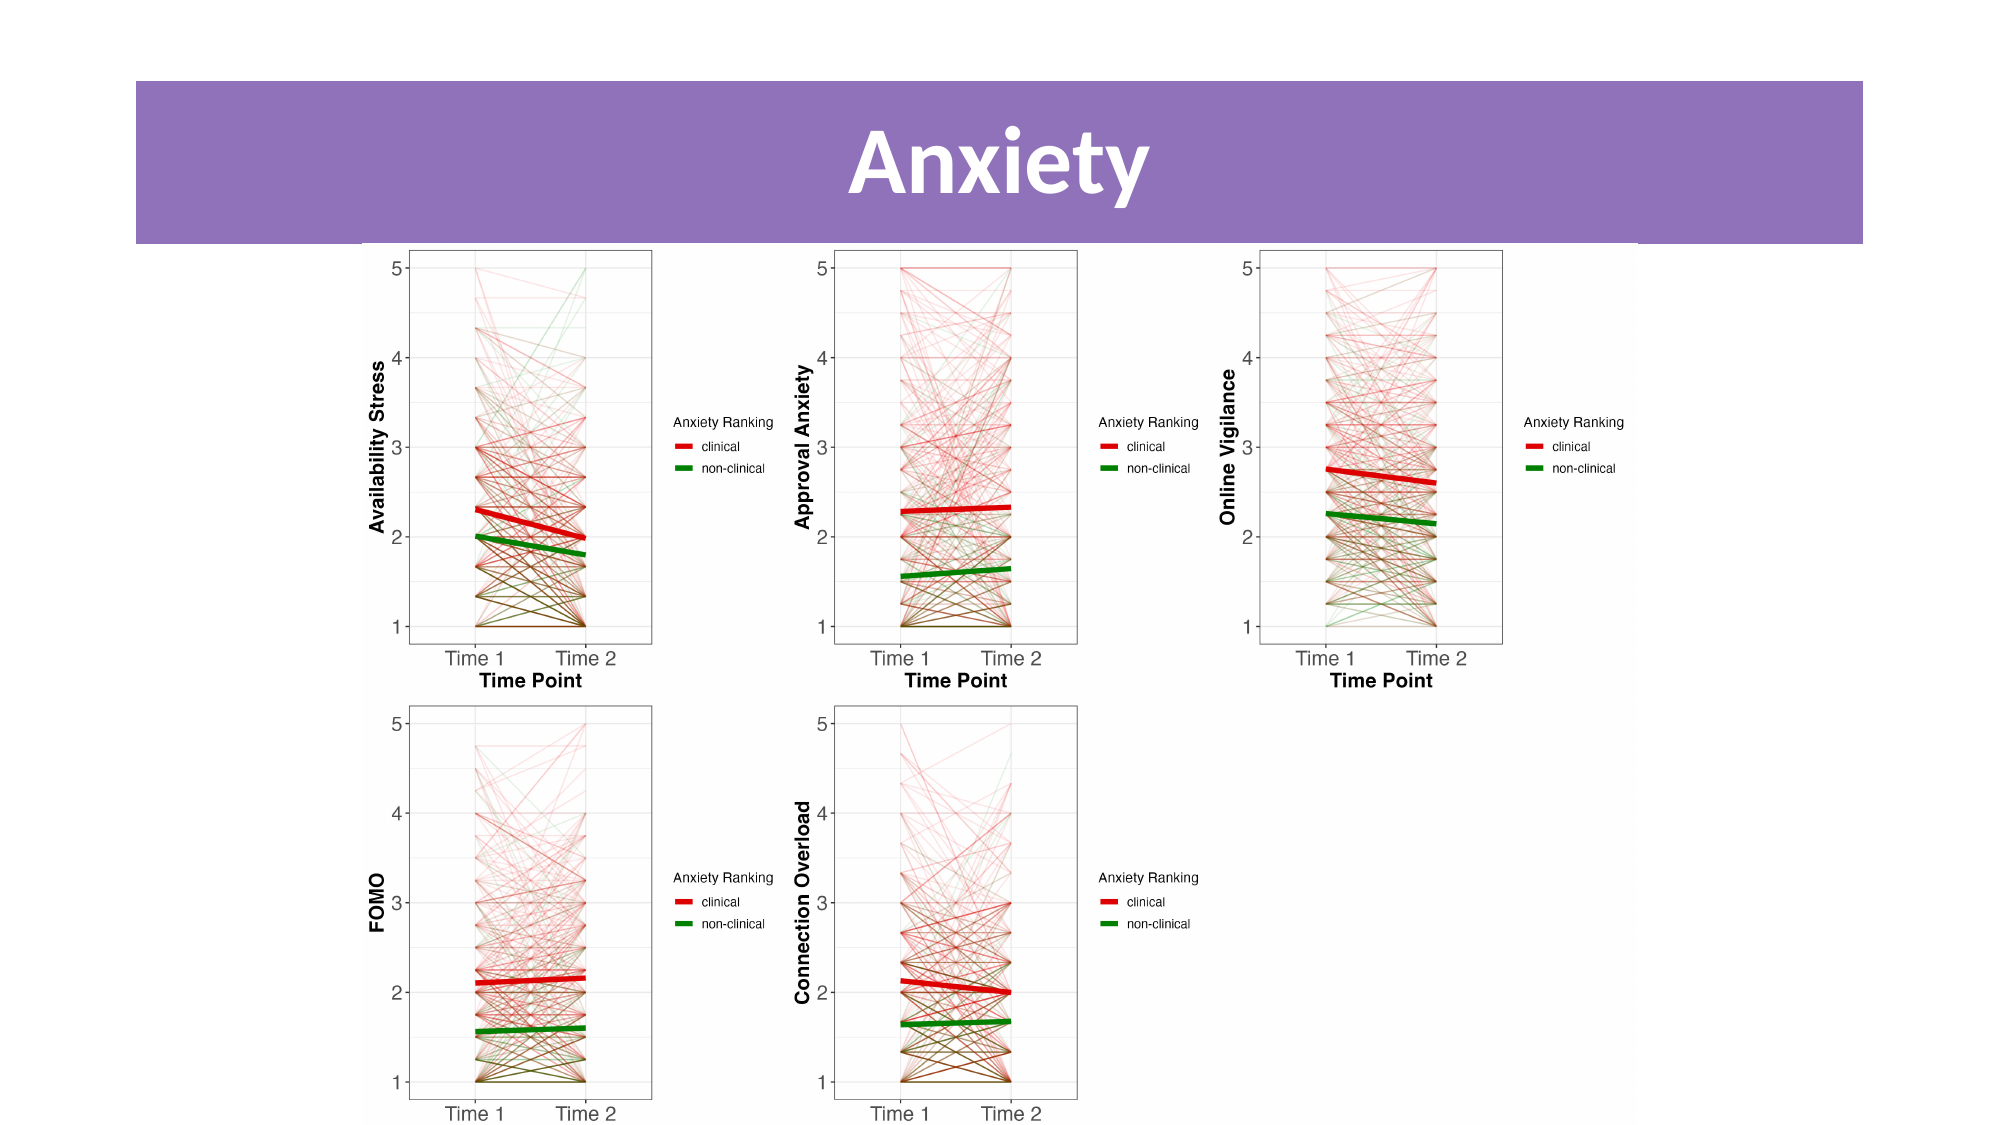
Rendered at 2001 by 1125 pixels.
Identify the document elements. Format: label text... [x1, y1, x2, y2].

title Anxiety [137, 82, 1863, 244]
picture [362, 243, 1638, 1125]
